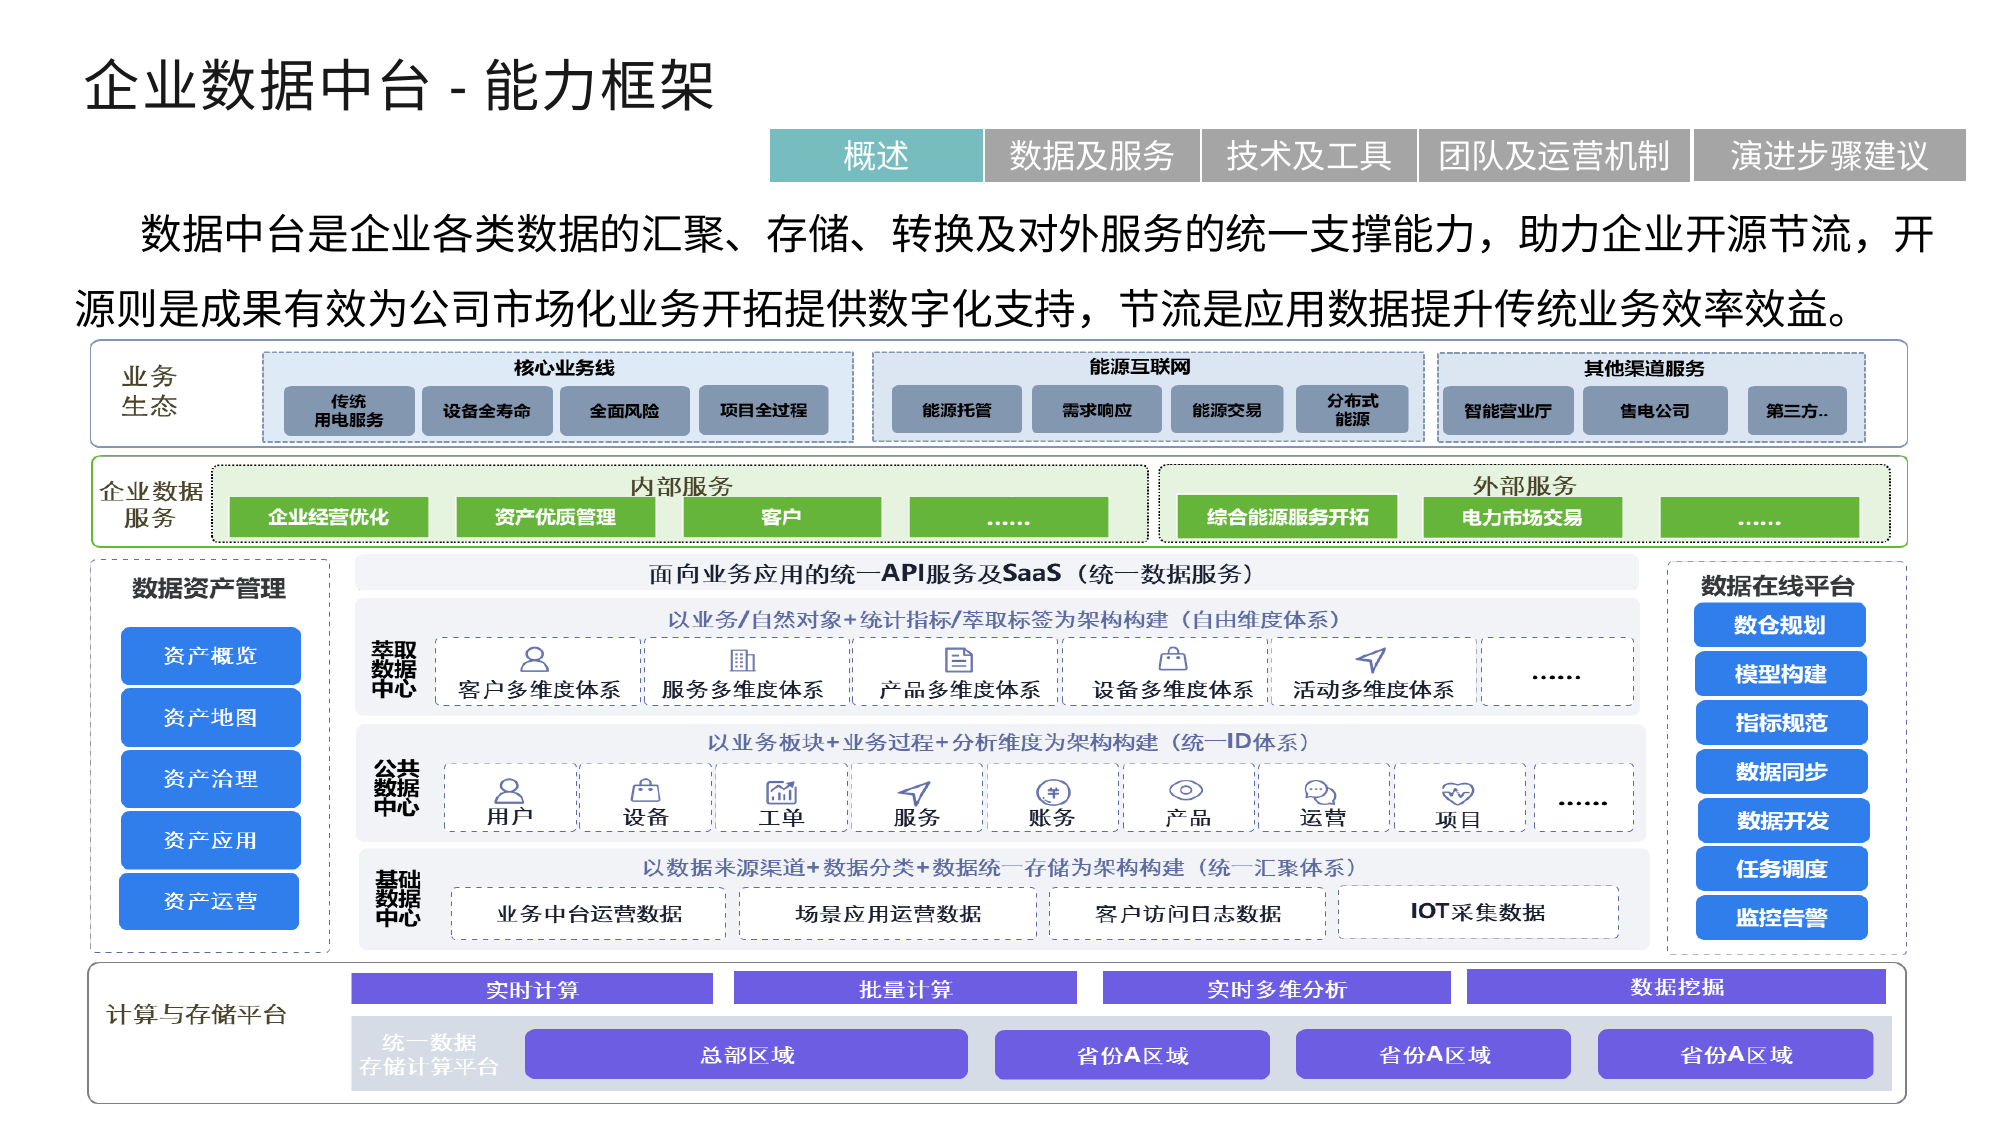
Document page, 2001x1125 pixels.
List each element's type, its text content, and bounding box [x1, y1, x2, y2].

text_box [768, 127, 1967, 183]
text_box 企业数据中台-能力框架 [79, 32, 1967, 122]
picture [79, 338, 1908, 1104]
text_box 数据中台是企业各类数据的汇聚、存储、转换及对外服务的统一支撑能力，助力企业开源节流，开源则是成果有效为公司市场化业务开拓提供数字化支持，节流是应用数据提升传统业务效率效益。 [59, 175, 1969, 341]
